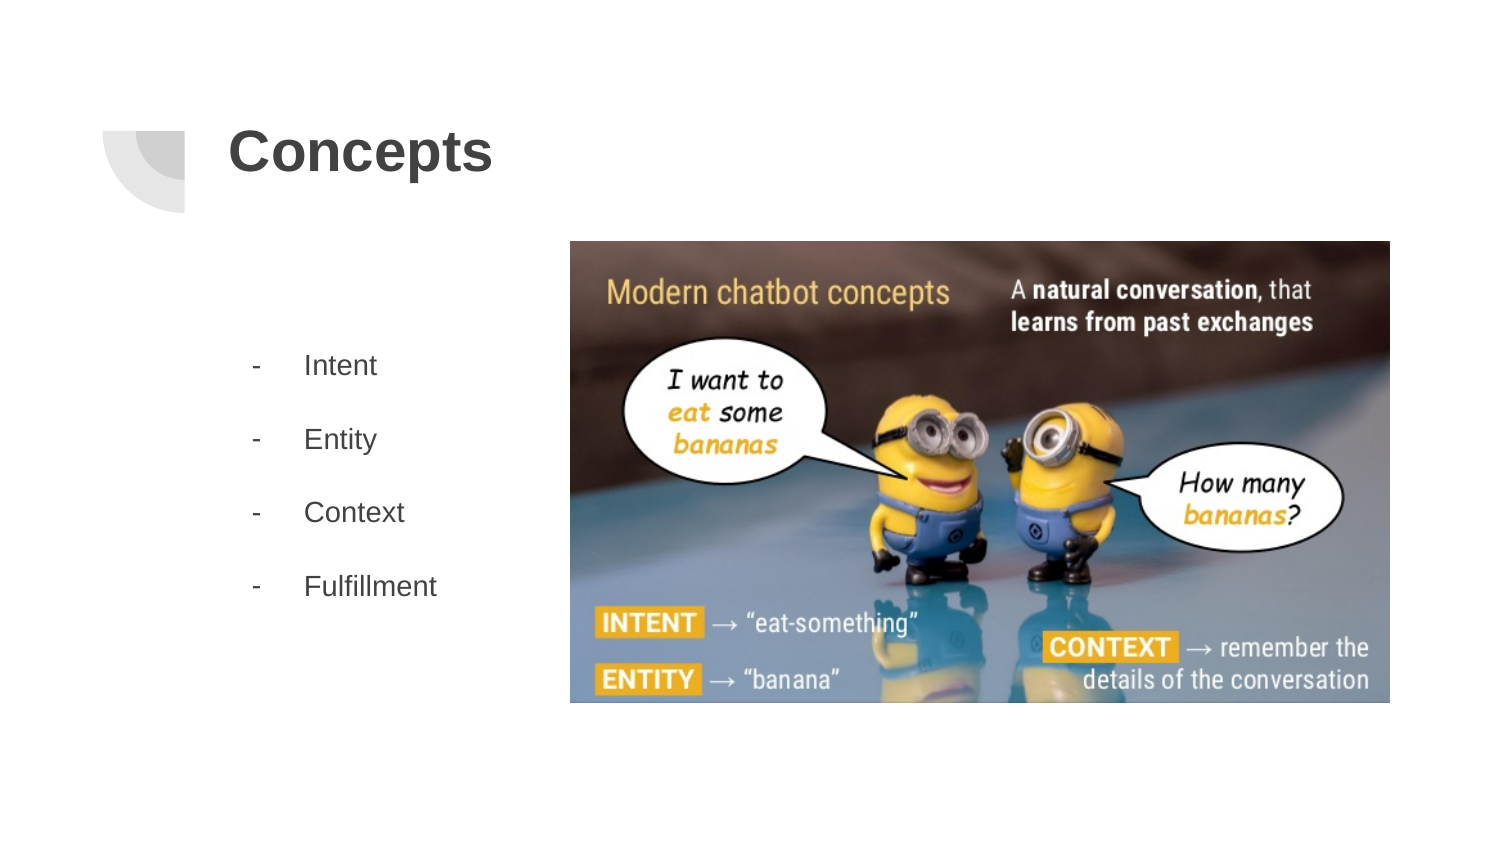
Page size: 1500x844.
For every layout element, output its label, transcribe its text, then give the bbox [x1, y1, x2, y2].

list Intent Entity Context Fulfillment [213, 326, 1368, 744]
title Concepts [213, 98, 1368, 263]
picture [570, 241, 1390, 703]
